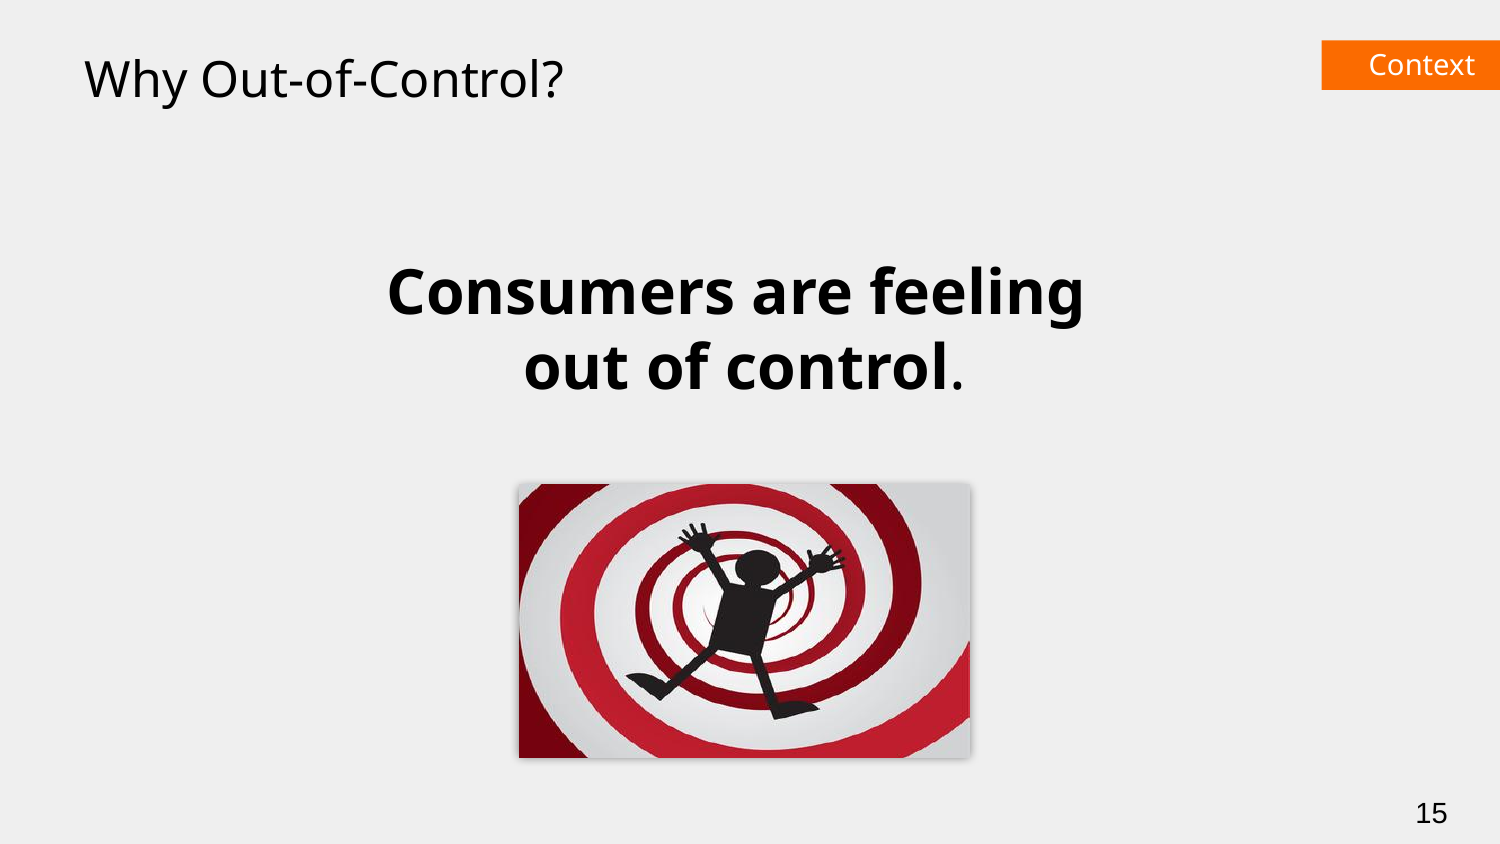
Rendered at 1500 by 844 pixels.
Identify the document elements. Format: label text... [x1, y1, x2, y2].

slide_number ‹#› [1400, 779, 1491, 844]
text_box [1321, 40, 1353, 90]
title Why Out-of-Control? [70, 32, 1332, 121]
text_box Consumers are feeling out of control. [58, 237, 1431, 510]
title Context [1353, 31, 1500, 122]
picture [519, 484, 970, 758]
